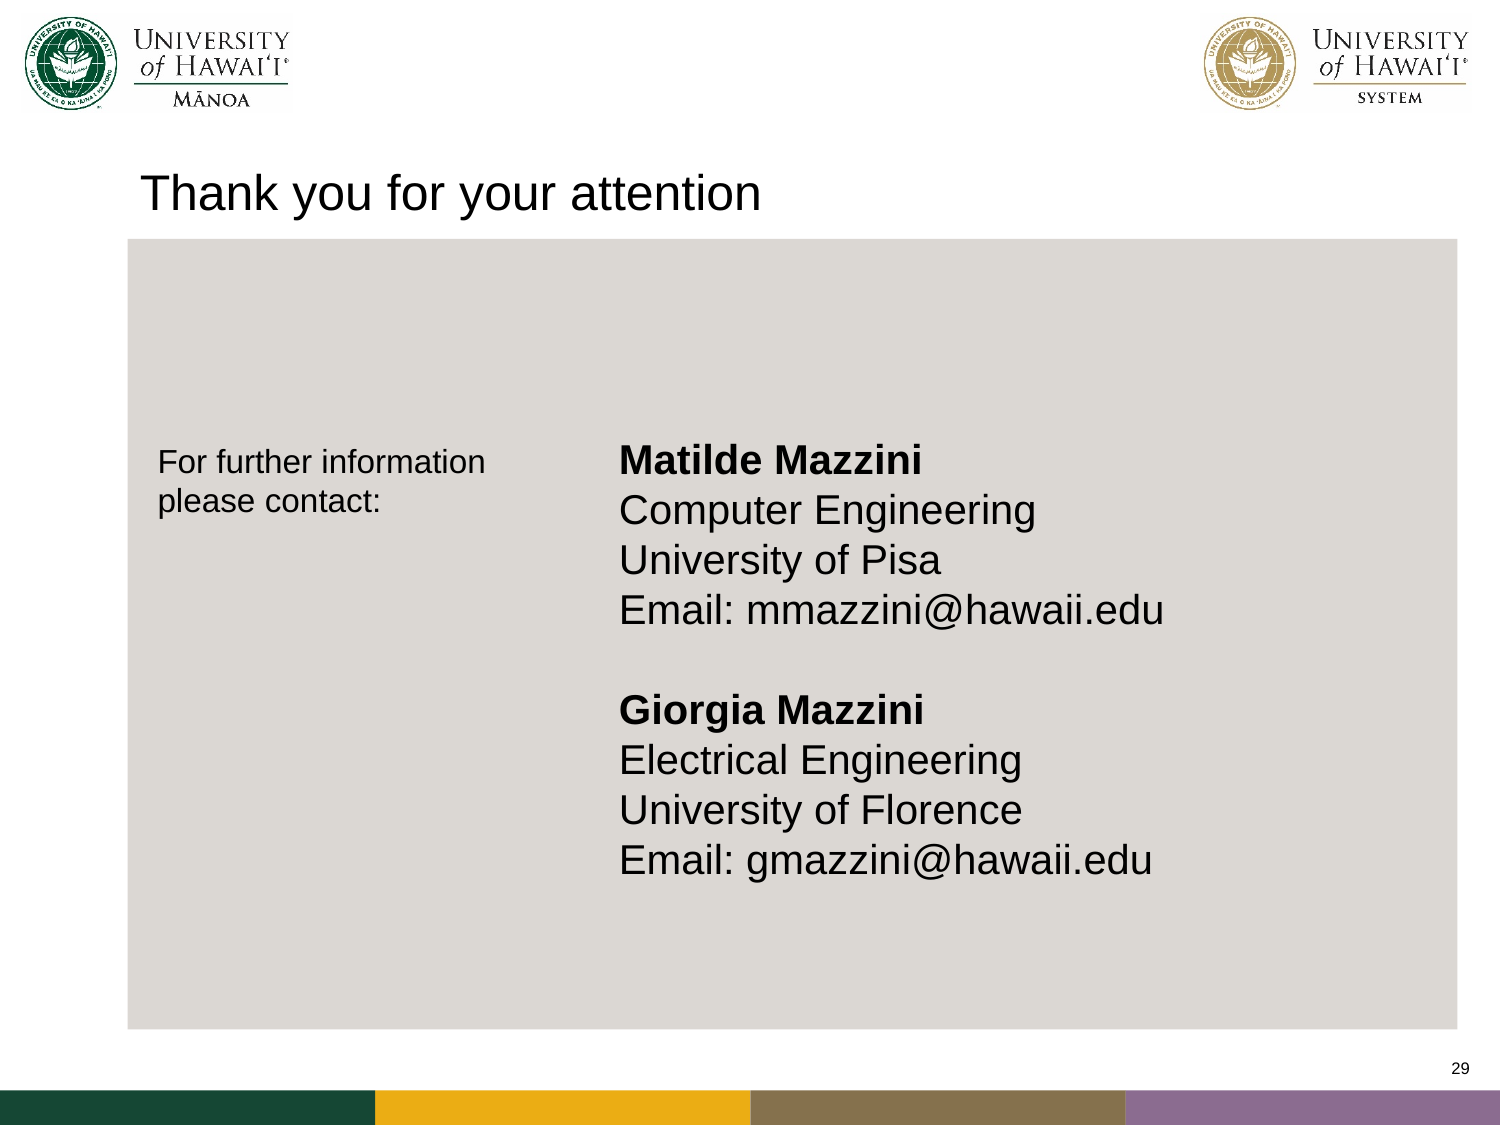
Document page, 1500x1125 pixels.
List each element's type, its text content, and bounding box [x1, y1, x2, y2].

picture [1200, 12, 1472, 113]
text_box For further information please contact: [142, 432, 572, 527]
text_box [127, 238, 1458, 1030]
text_box Matilde Mazzini Computer Engineering University of Pisa Email: mmazzini@hawaii.edu Giorgia Mazzini Electrical Engineering University of Florence Email: gmazzini@hawaii.edu [604, 425, 1444, 890]
title Thank you for your attention [124, 115, 1126, 266]
picture [20, 12, 293, 113]
text_box [376, 1090, 750, 1125]
text_box [0, 1090, 376, 1125]
text_box [1126, 1090, 1500, 1125]
slide_number 29 [1162, 1050, 1500, 1088]
text_box [750, 1090, 1126, 1125]
